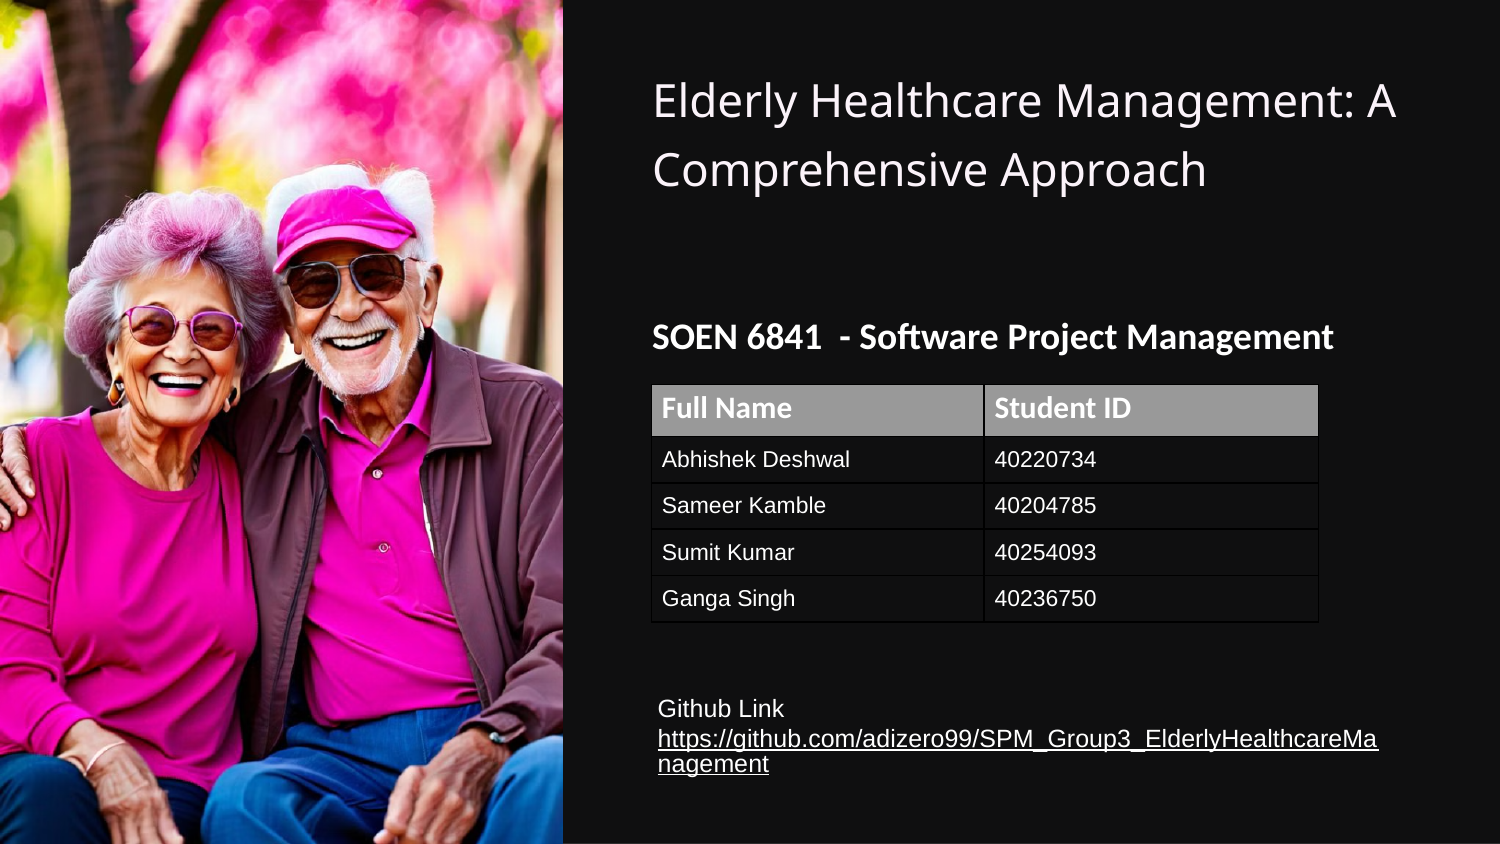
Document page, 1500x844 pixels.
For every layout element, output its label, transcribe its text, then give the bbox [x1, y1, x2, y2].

table_cell Abhishek Deshwal [652, 437, 983, 482]
table_cell Sumit Kumar [652, 530, 983, 575]
table_cell Ganga Singh [652, 576, 983, 621]
table_cell 40254093 [985, 530, 1318, 575]
table_cell 40204785 [985, 484, 1318, 528]
table_header Student ID [985, 385, 1318, 436]
text_box Elderly Healthcare Management: A Comprehensive Approach [642, 53, 1420, 285]
table_header Full Name [652, 385, 983, 436]
text_box [563, 0, 1500, 844]
text_box SOEN 6841 - Software Project Management [642, 285, 1420, 422]
table_cell Sameer Kamble [652, 484, 983, 528]
table_cell 40236750 [985, 576, 1318, 621]
table_cell 40220734 [985, 437, 1318, 482]
text_box Github Link https://github.com/adizero99/SPM_Group3_ElderlyHealthcareManagement [642, 677, 1404, 744]
picture [0, 0, 563, 844]
